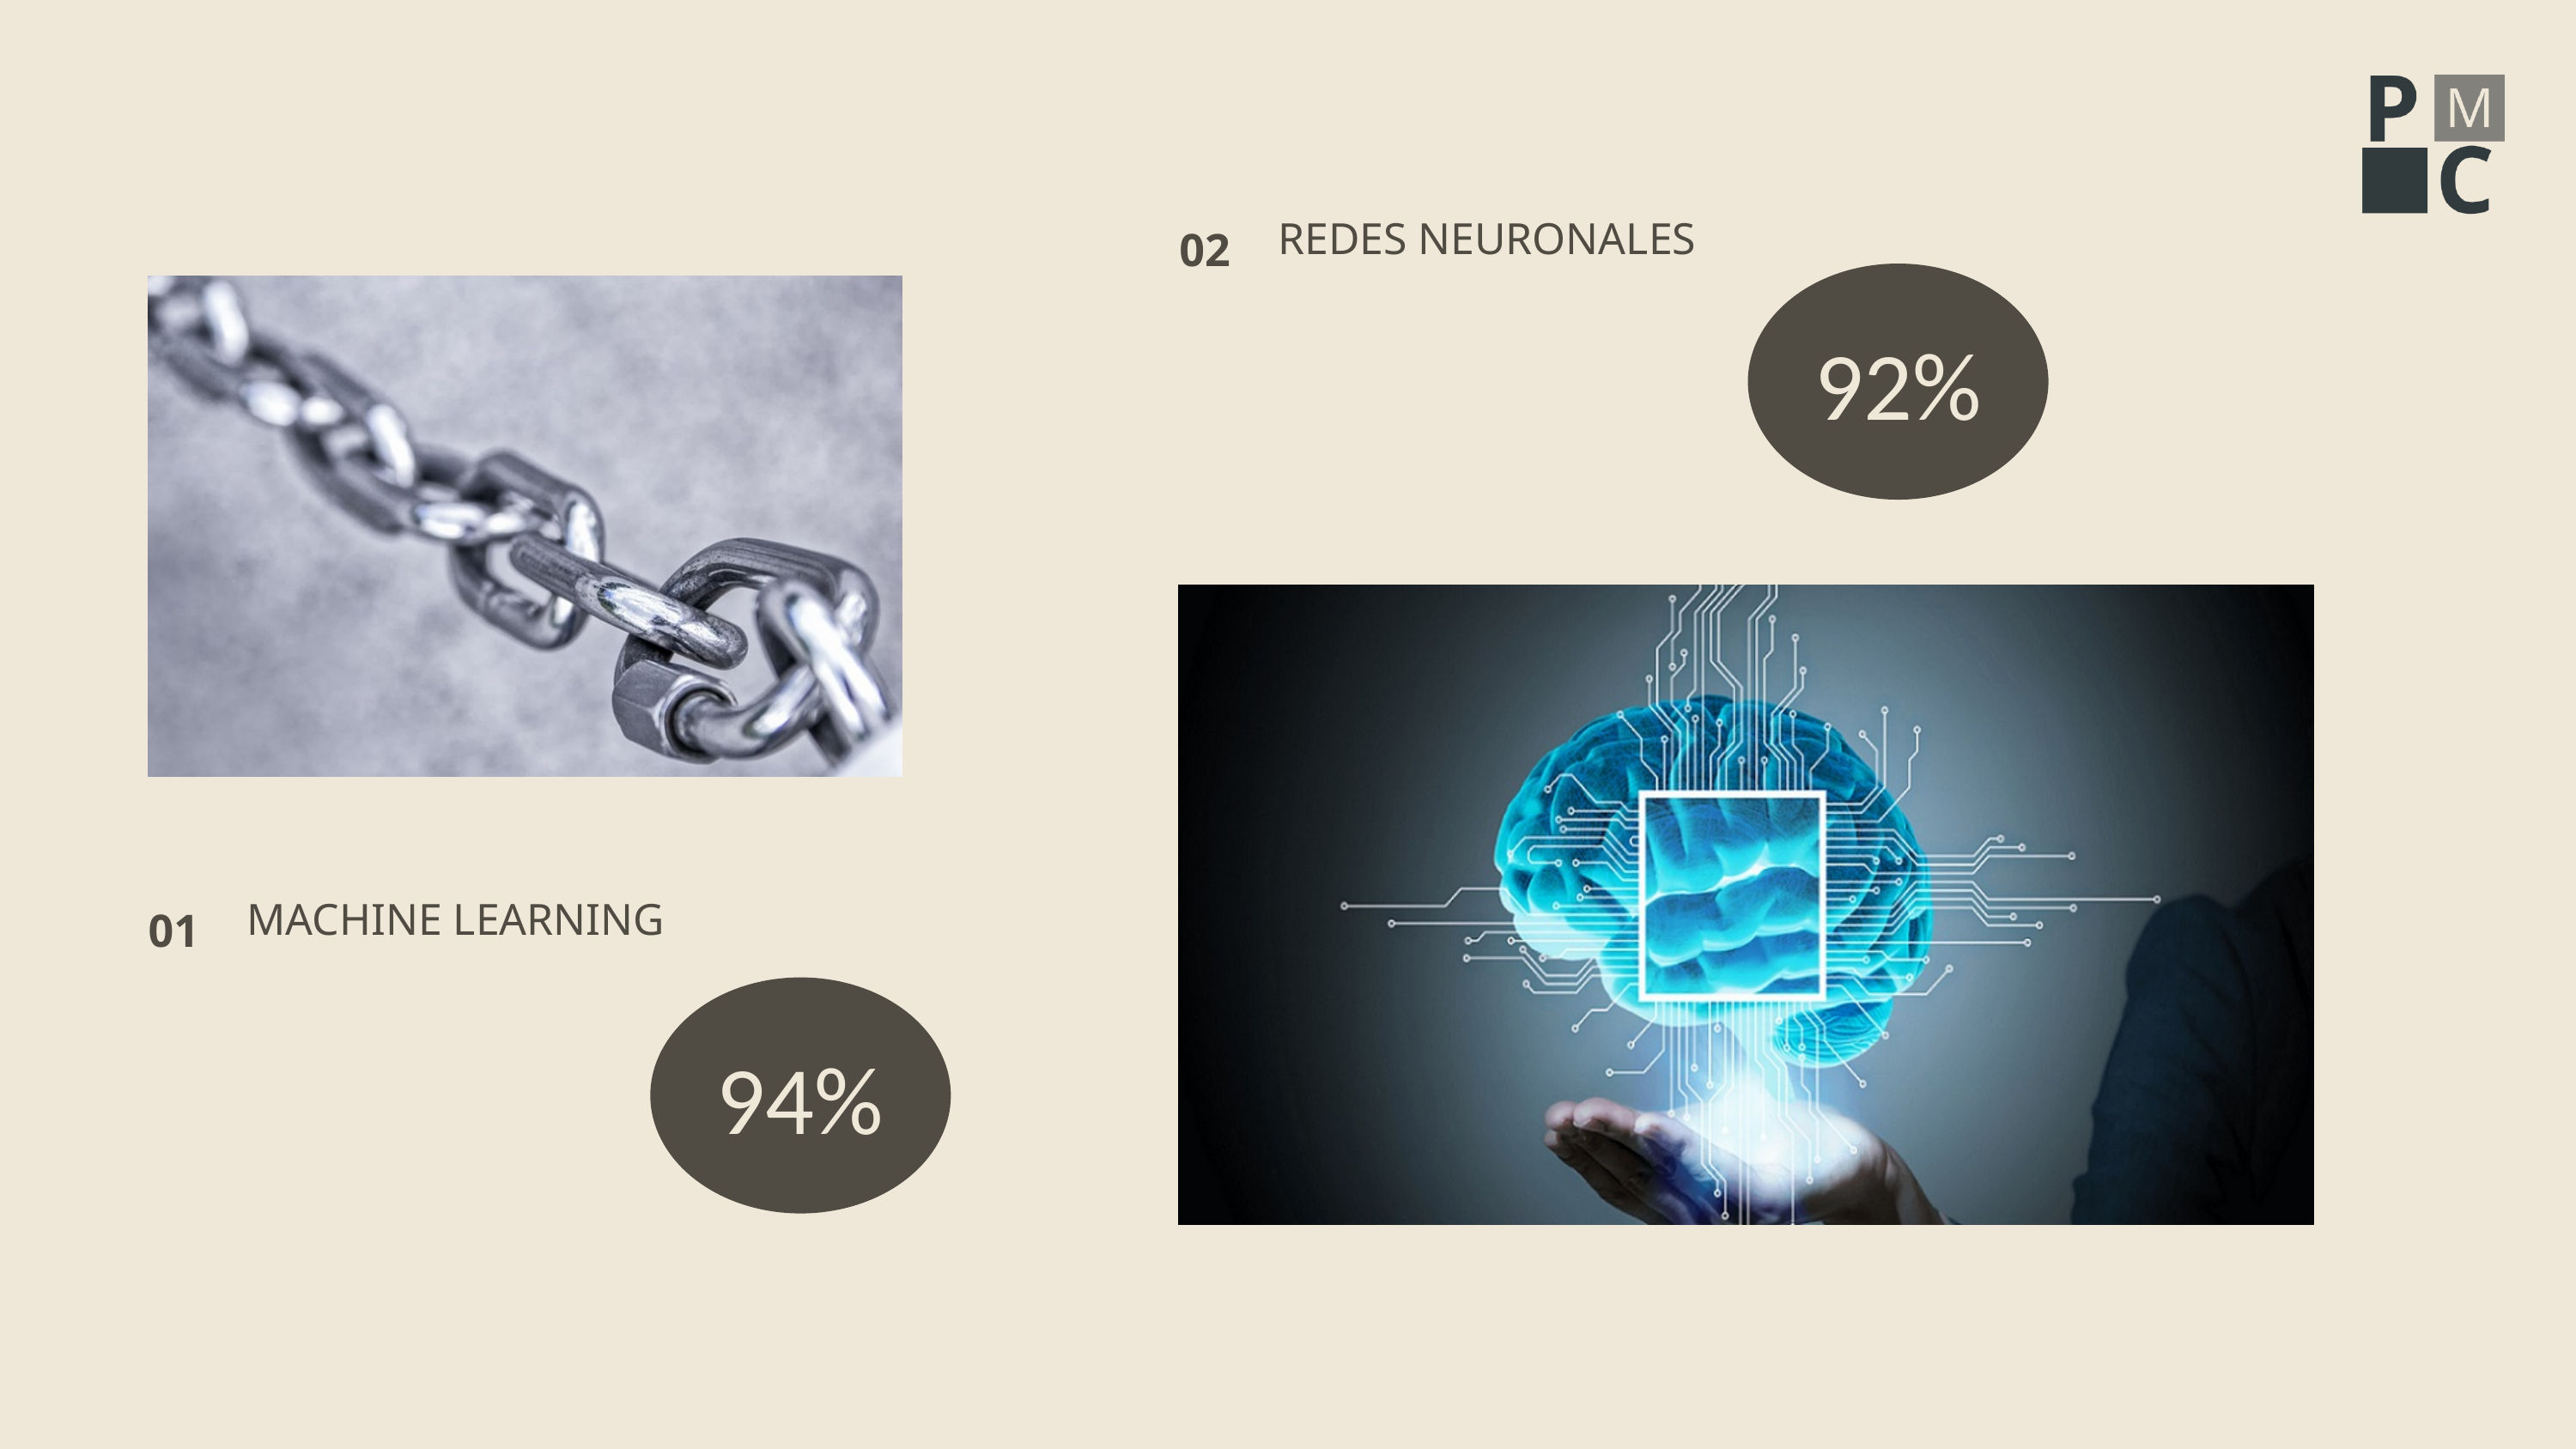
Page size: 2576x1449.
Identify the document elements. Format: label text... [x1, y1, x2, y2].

text_box MACHINE LEARNING [246, 894, 951, 944]
picture [1178, 584, 2314, 1225]
picture [148, 275, 902, 777]
picture [2340, 50, 2523, 233]
text_box 94% [648, 975, 953, 1216]
text_box 01 [148, 894, 247, 956]
text_box REDES NEURONALES [1278, 213, 2344, 264]
text_box 02 [1179, 213, 1279, 276]
text_box 92% [1746, 261, 2050, 502]
